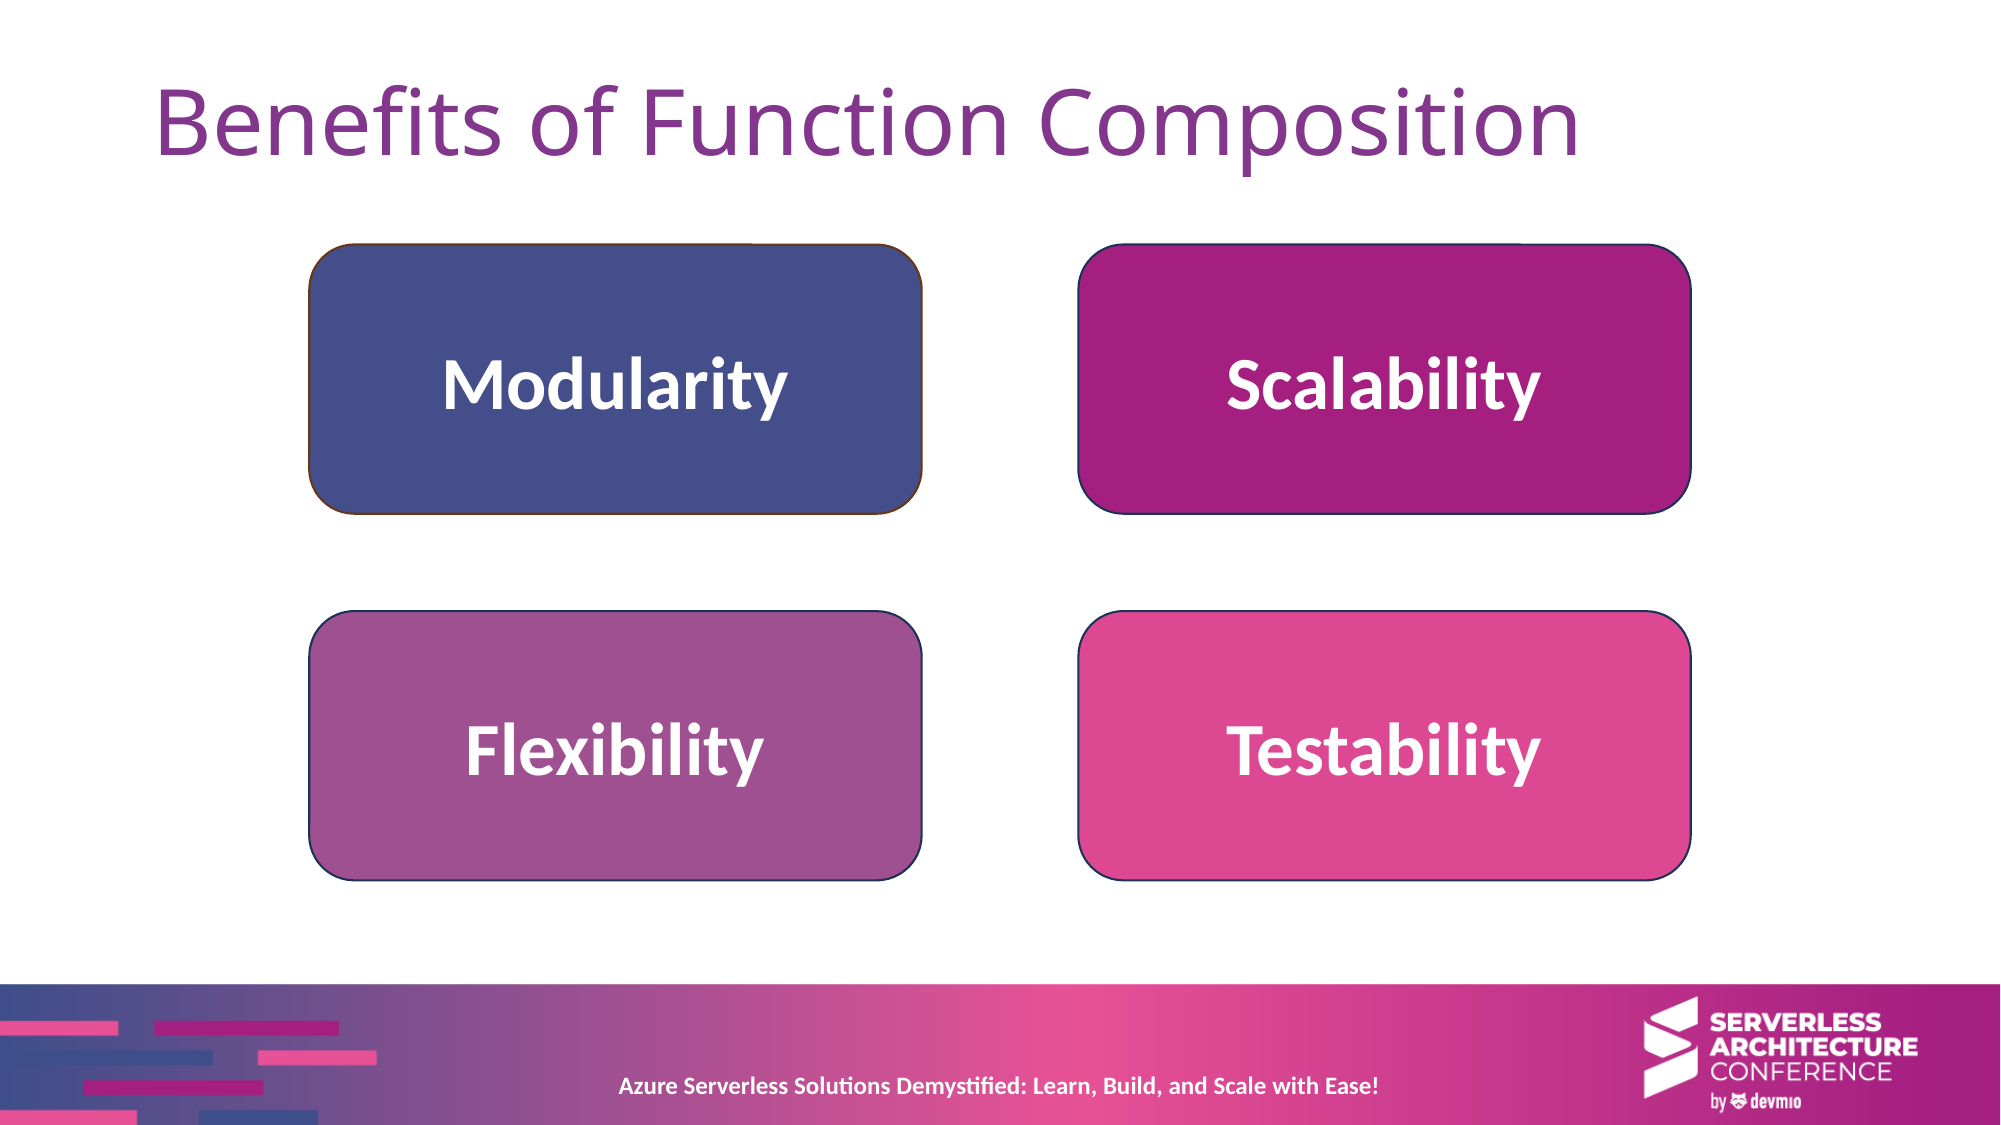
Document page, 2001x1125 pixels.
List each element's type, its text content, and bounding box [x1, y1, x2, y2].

picture [0, 0, 2001, 1125]
text_box Testability [1077, 610, 1692, 882]
title Benefits of Function Composition [137, 17, 1863, 235]
text_box Flexibility [308, 610, 923, 882]
text_box Modularity [308, 243, 923, 515]
text_box Scalability [1077, 243, 1692, 515]
